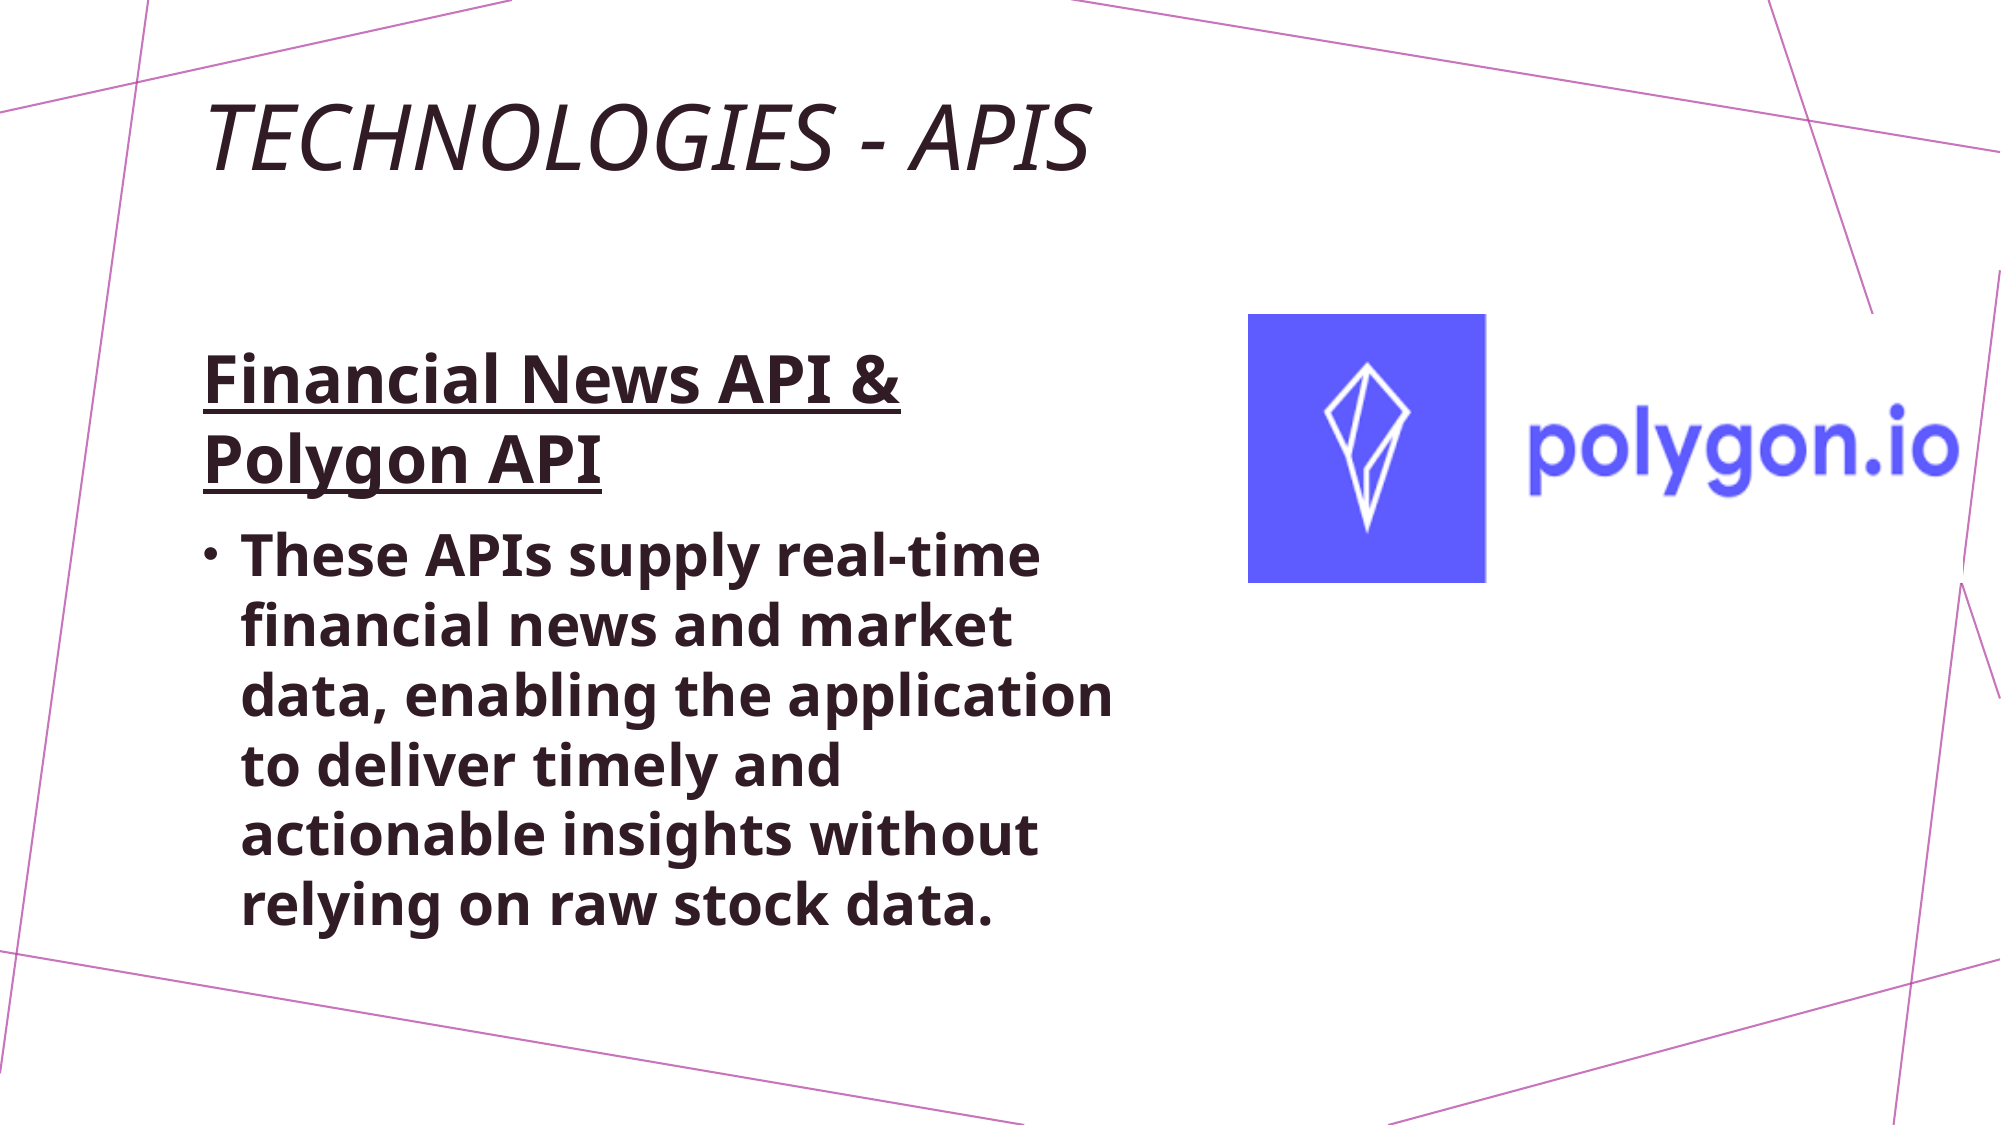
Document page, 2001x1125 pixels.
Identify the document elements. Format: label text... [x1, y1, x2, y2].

picture [1248, 314, 1963, 583]
list Financial News API & Polygon API These APIs supply real-time financial news and market data, enabling the application to deliver timely and actionable insights without relying on raw stock data. [187, 329, 1132, 990]
title TECHNOLOGIES - APIS [187, 34, 1813, 248]
